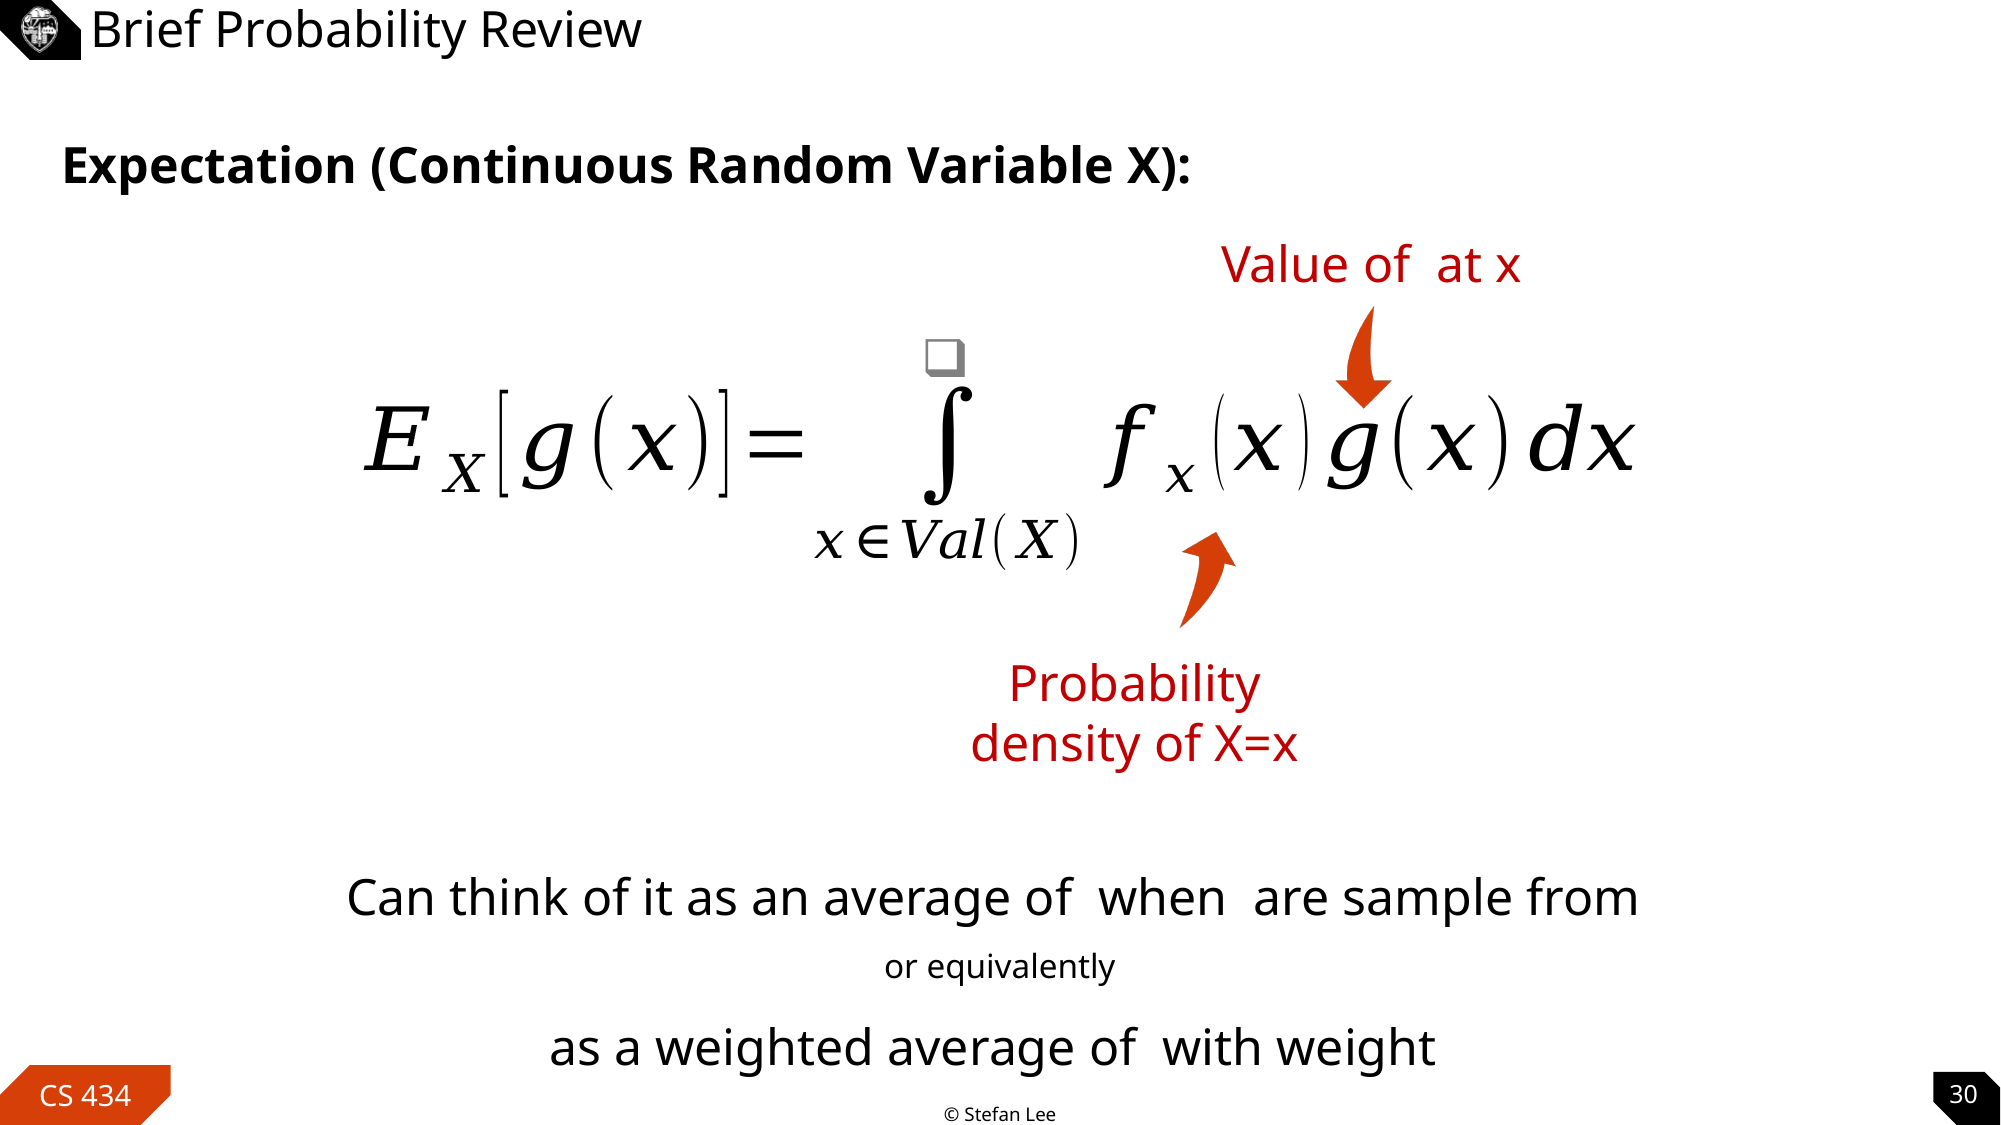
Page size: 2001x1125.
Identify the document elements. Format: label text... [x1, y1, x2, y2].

picture [1307, 301, 1420, 413]
title Brief Probability Review [0, 1, 1699, 61]
text_box Probability density of X=x [917, 644, 1352, 779]
slide_number 30 [1933, 1071, 1994, 1119]
text_box Expectation (Continuous Random Variable X): [46, 125, 1572, 201]
picture [1135, 514, 1271, 644]
